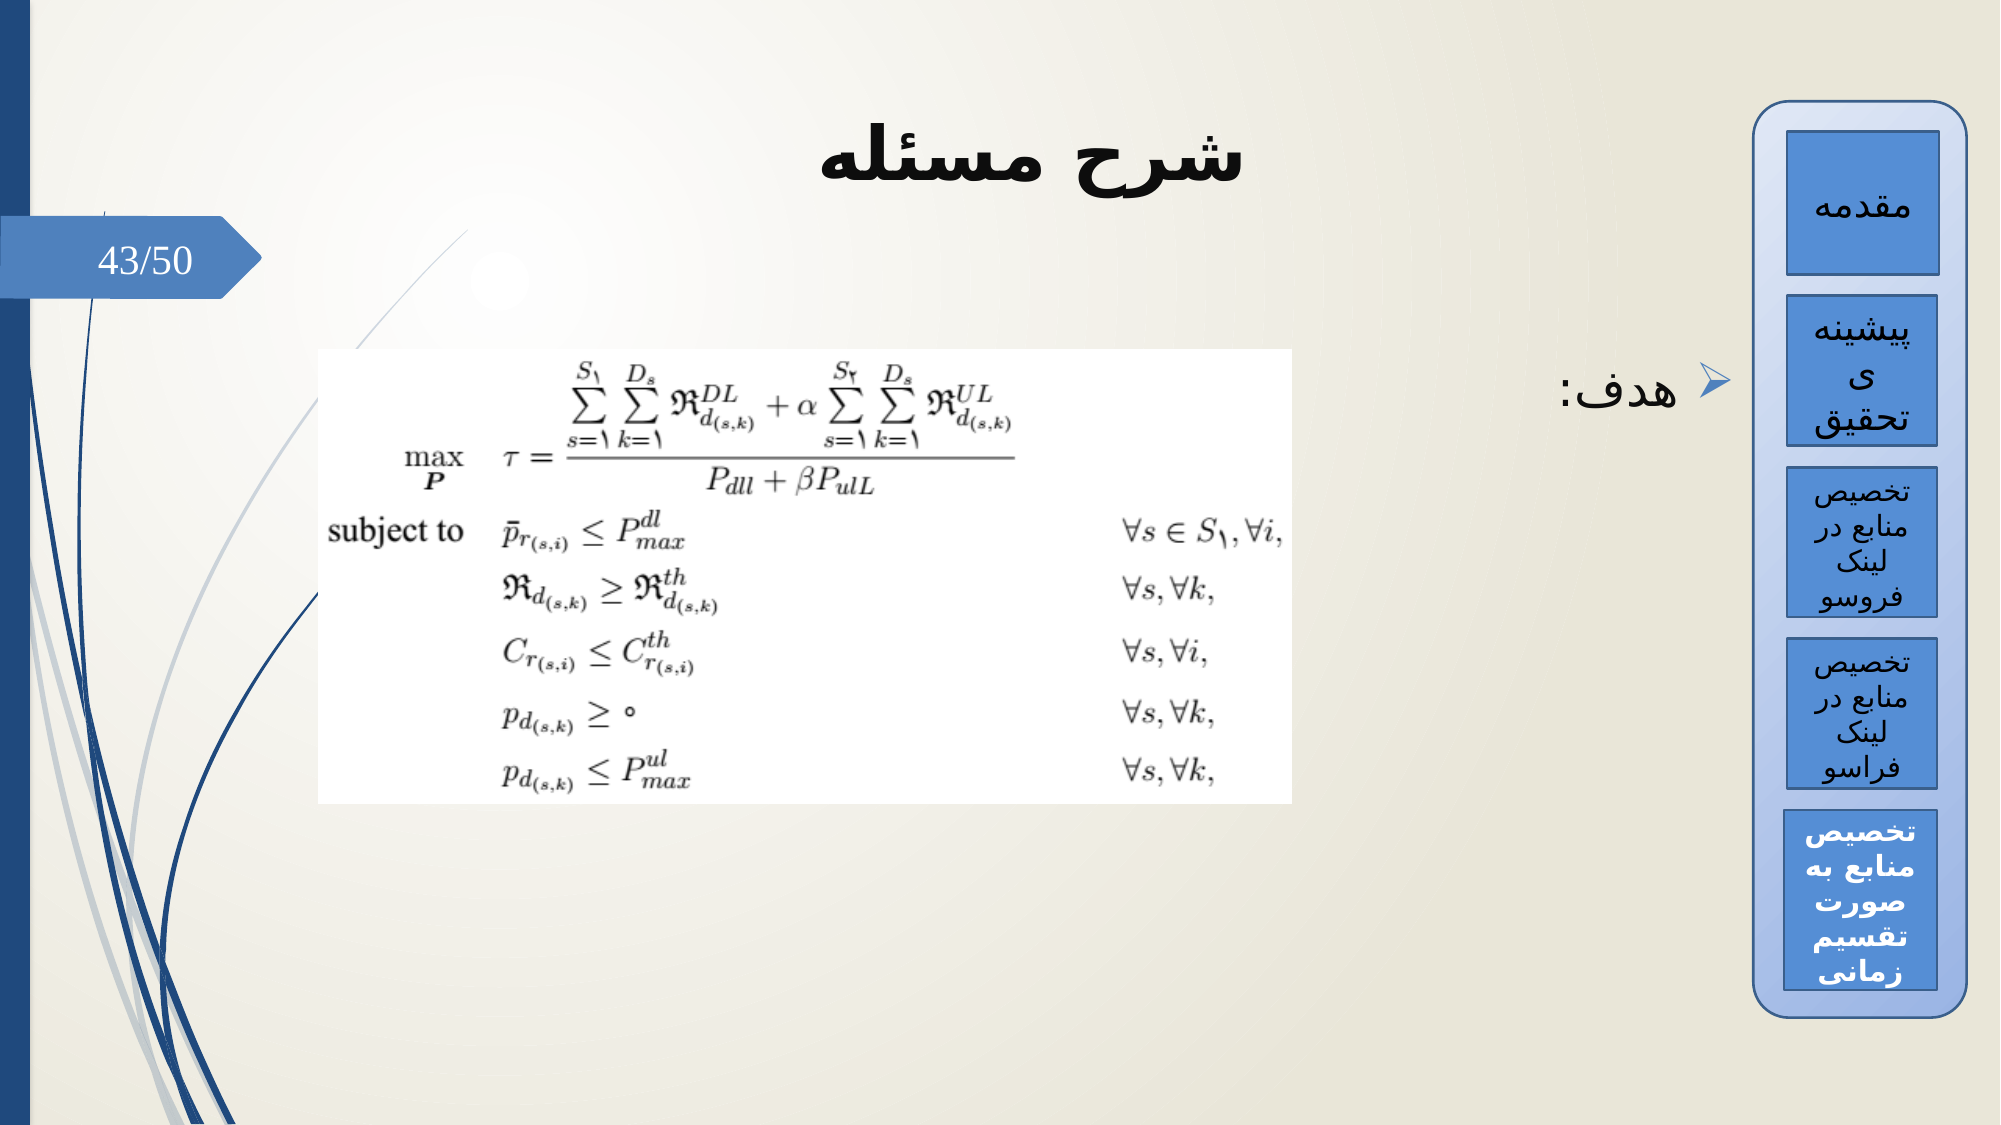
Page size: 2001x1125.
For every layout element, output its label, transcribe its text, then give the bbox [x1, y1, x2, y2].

list هدف: [287, 349, 1751, 969]
text_box تخصیص منابع در لینک فراسو [1786, 637, 1938, 790]
text_box مقدمه [1786, 130, 1940, 276]
slide_number 43/50 [43, 227, 209, 288]
title شرح مسئله [288, 97, 1751, 308]
text_box تخصیص منابع به صورت تقسیم زمانی [1783, 809, 1938, 991]
text_box [1751, 99, 1968, 1019]
picture [318, 348, 1293, 805]
text_box پیشینه ی تحقیق [1786, 294, 1938, 447]
text_box تخصیص منابع در لینک فروسو [1786, 466, 1938, 618]
